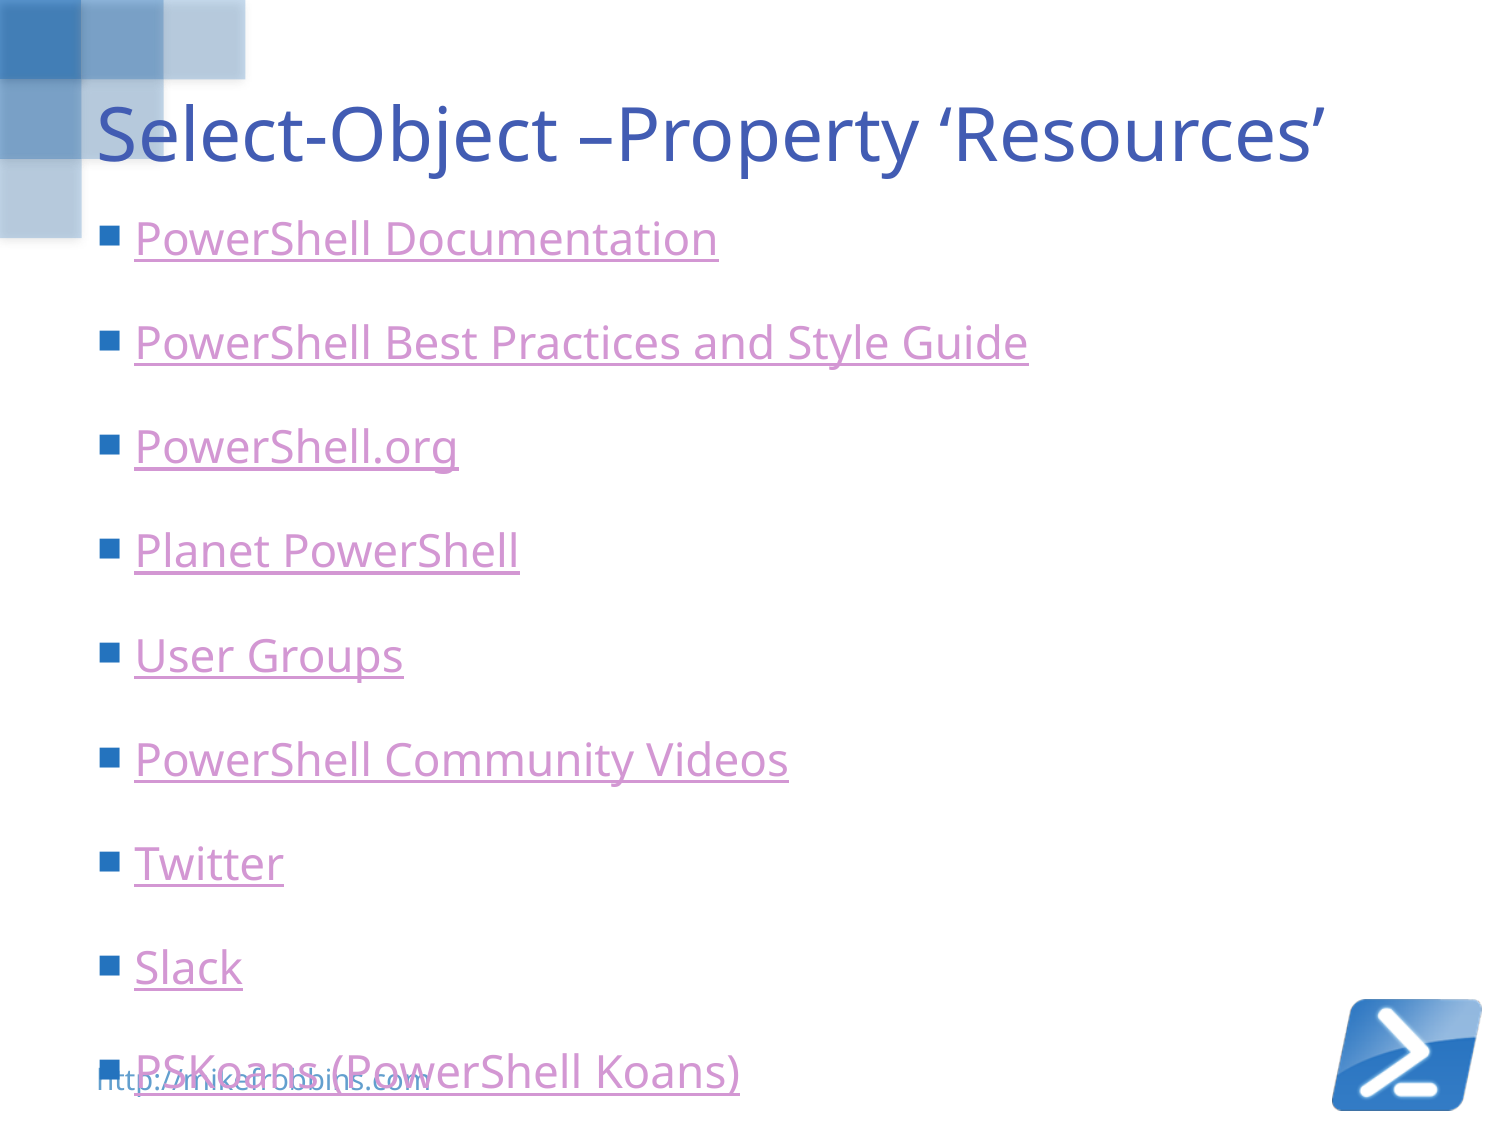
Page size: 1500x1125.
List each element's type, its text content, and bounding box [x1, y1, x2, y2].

title Select-Object –Property ‘Resources’ [81, 79, 1355, 263]
list PowerShell Documentation PowerShell Best Practices and Style Guide PowerShell.org Planet PowerShell User Groups PowerShell Community Videos Twitter Slack PSKoans (PowerShell Koans) [81, 202, 1322, 1064]
picture [1332, 999, 1482, 1111]
